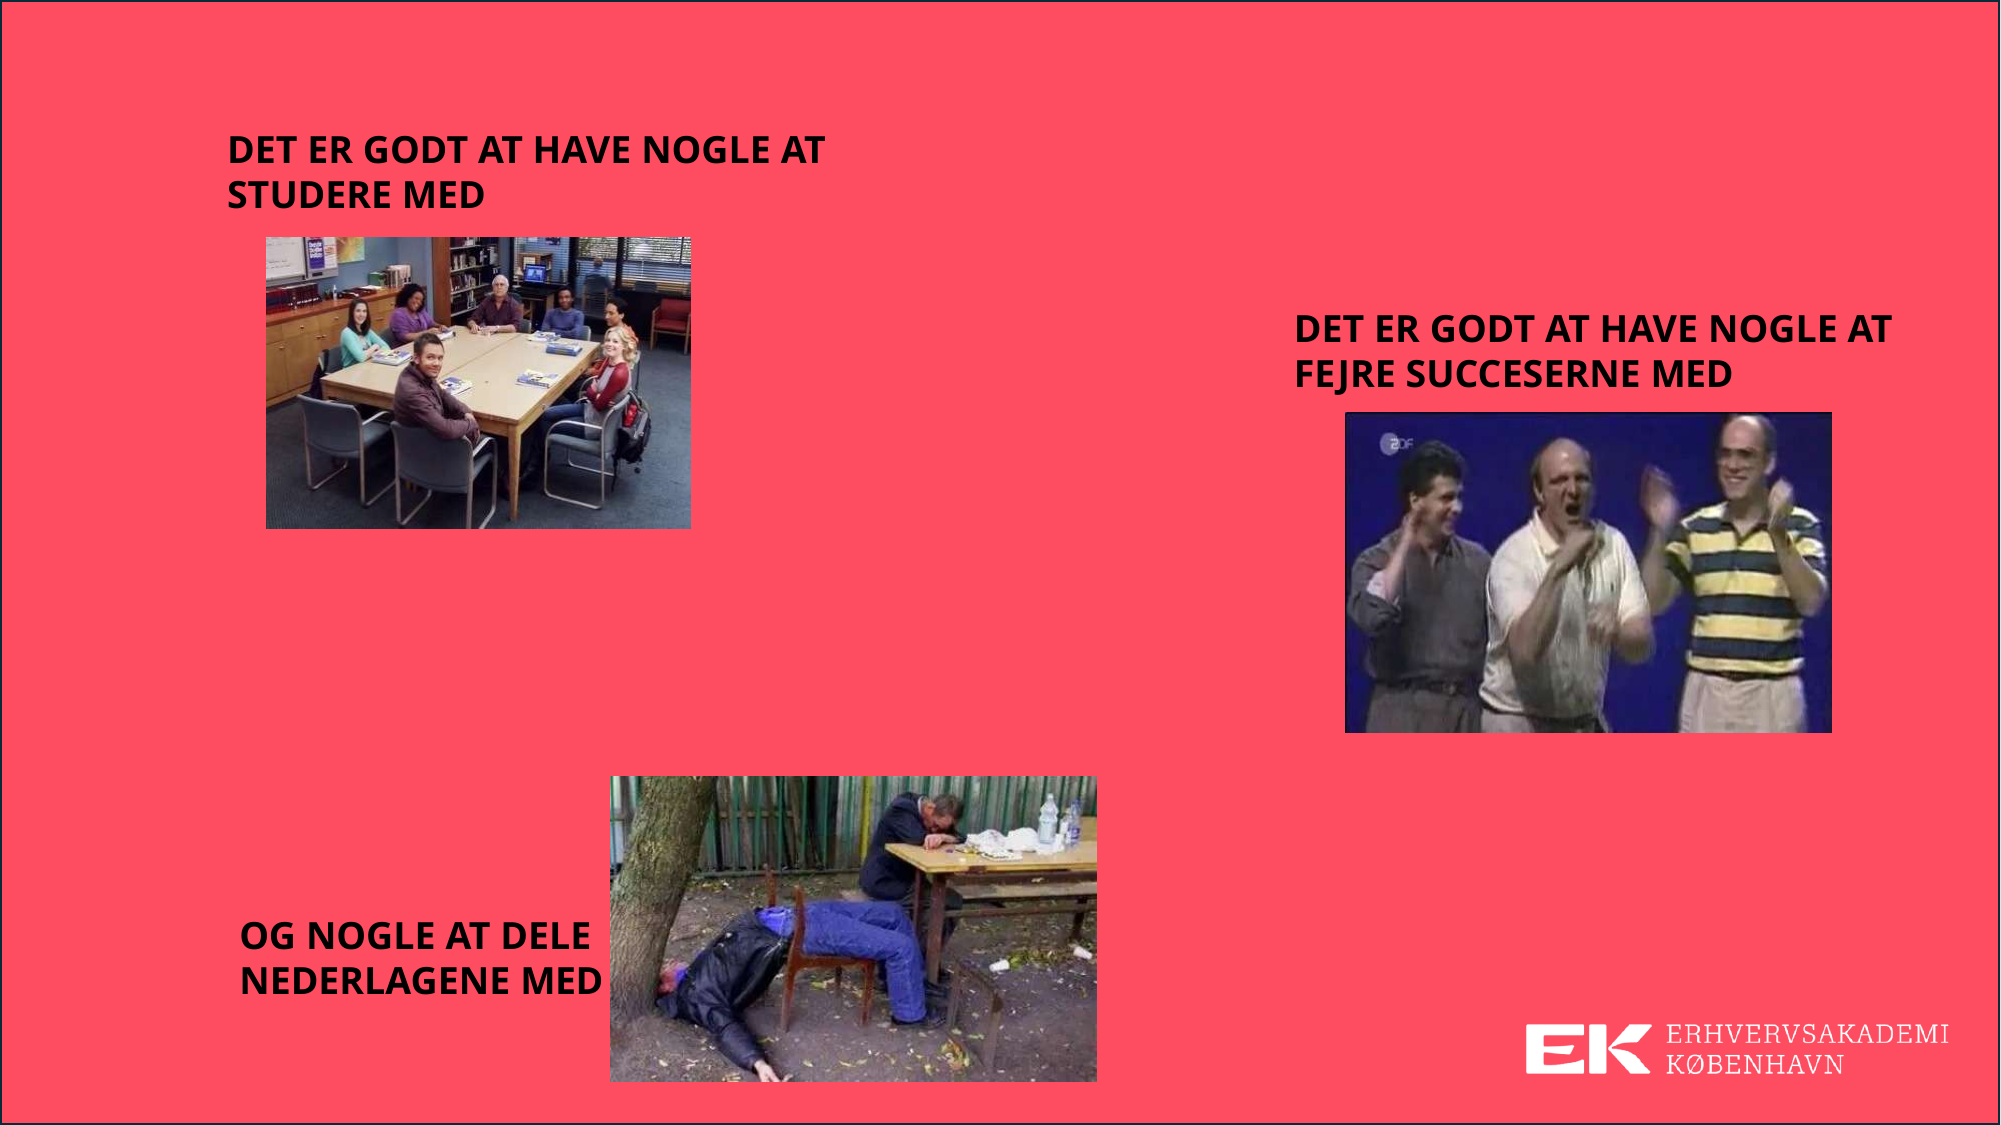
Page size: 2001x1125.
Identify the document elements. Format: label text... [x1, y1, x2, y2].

picture [1344, 412, 1832, 734]
picture [609, 775, 1097, 1083]
text_box Det er godt at have nogle at studere med [225, 124, 915, 217]
text_box Det er godt at have nogle at fejre succeserne med [1291, 302, 1982, 395]
picture [266, 237, 691, 530]
picture [1477, 975, 1997, 1122]
text_box og nogle at dele nederlagene med [237, 910, 609, 1003]
